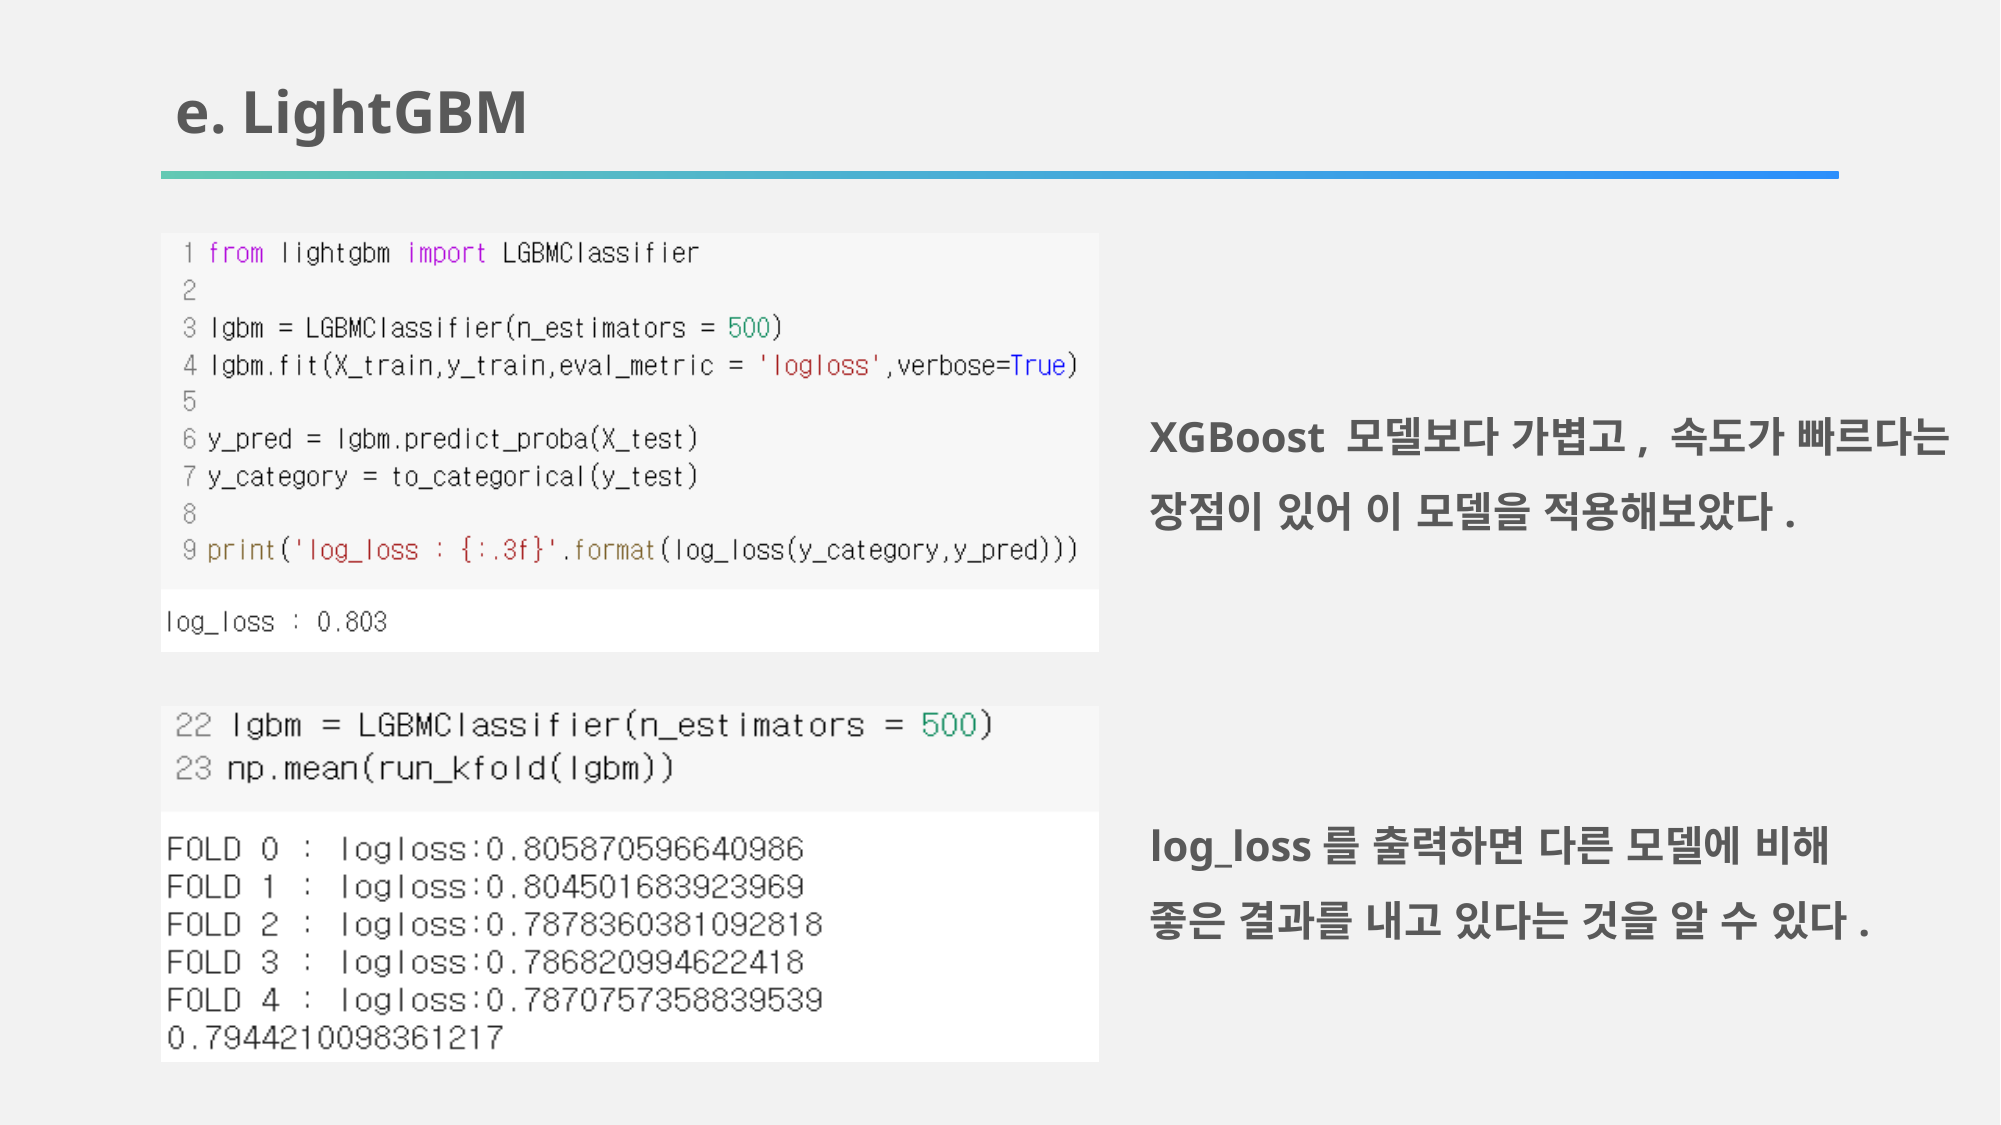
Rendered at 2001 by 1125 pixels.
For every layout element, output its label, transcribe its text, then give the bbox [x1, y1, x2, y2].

text_box XGBoost 모델보다 가볍고, 속도가 빠르다는 장점이 있어 이 모델을 적용해보았다. [1135, 378, 1990, 544]
text_box log_loss를 출력하면 다른 모델에 비해 좋은 결과를 내고 있다는 것을 알 수 있다. [1135, 787, 1943, 953]
picture [161, 233, 1099, 652]
picture [161, 706, 1099, 1062]
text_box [161, 32, 1839, 179]
